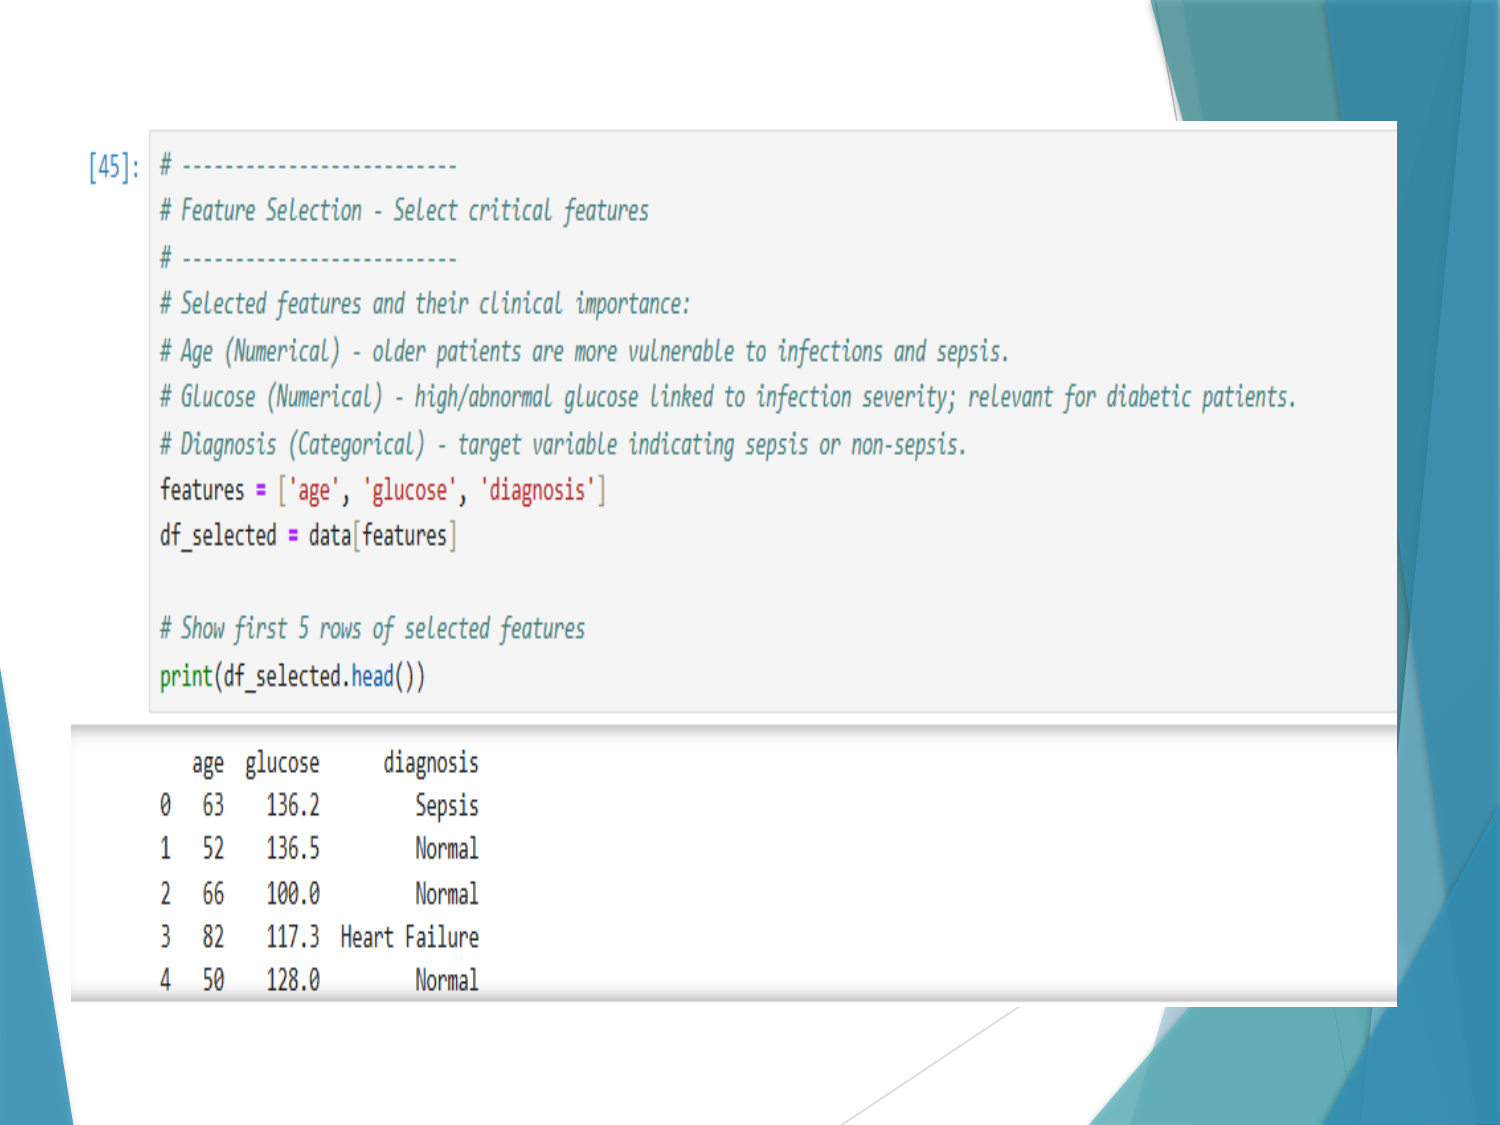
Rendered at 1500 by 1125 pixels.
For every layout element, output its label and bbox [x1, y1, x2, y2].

picture [70, 121, 1397, 1007]
